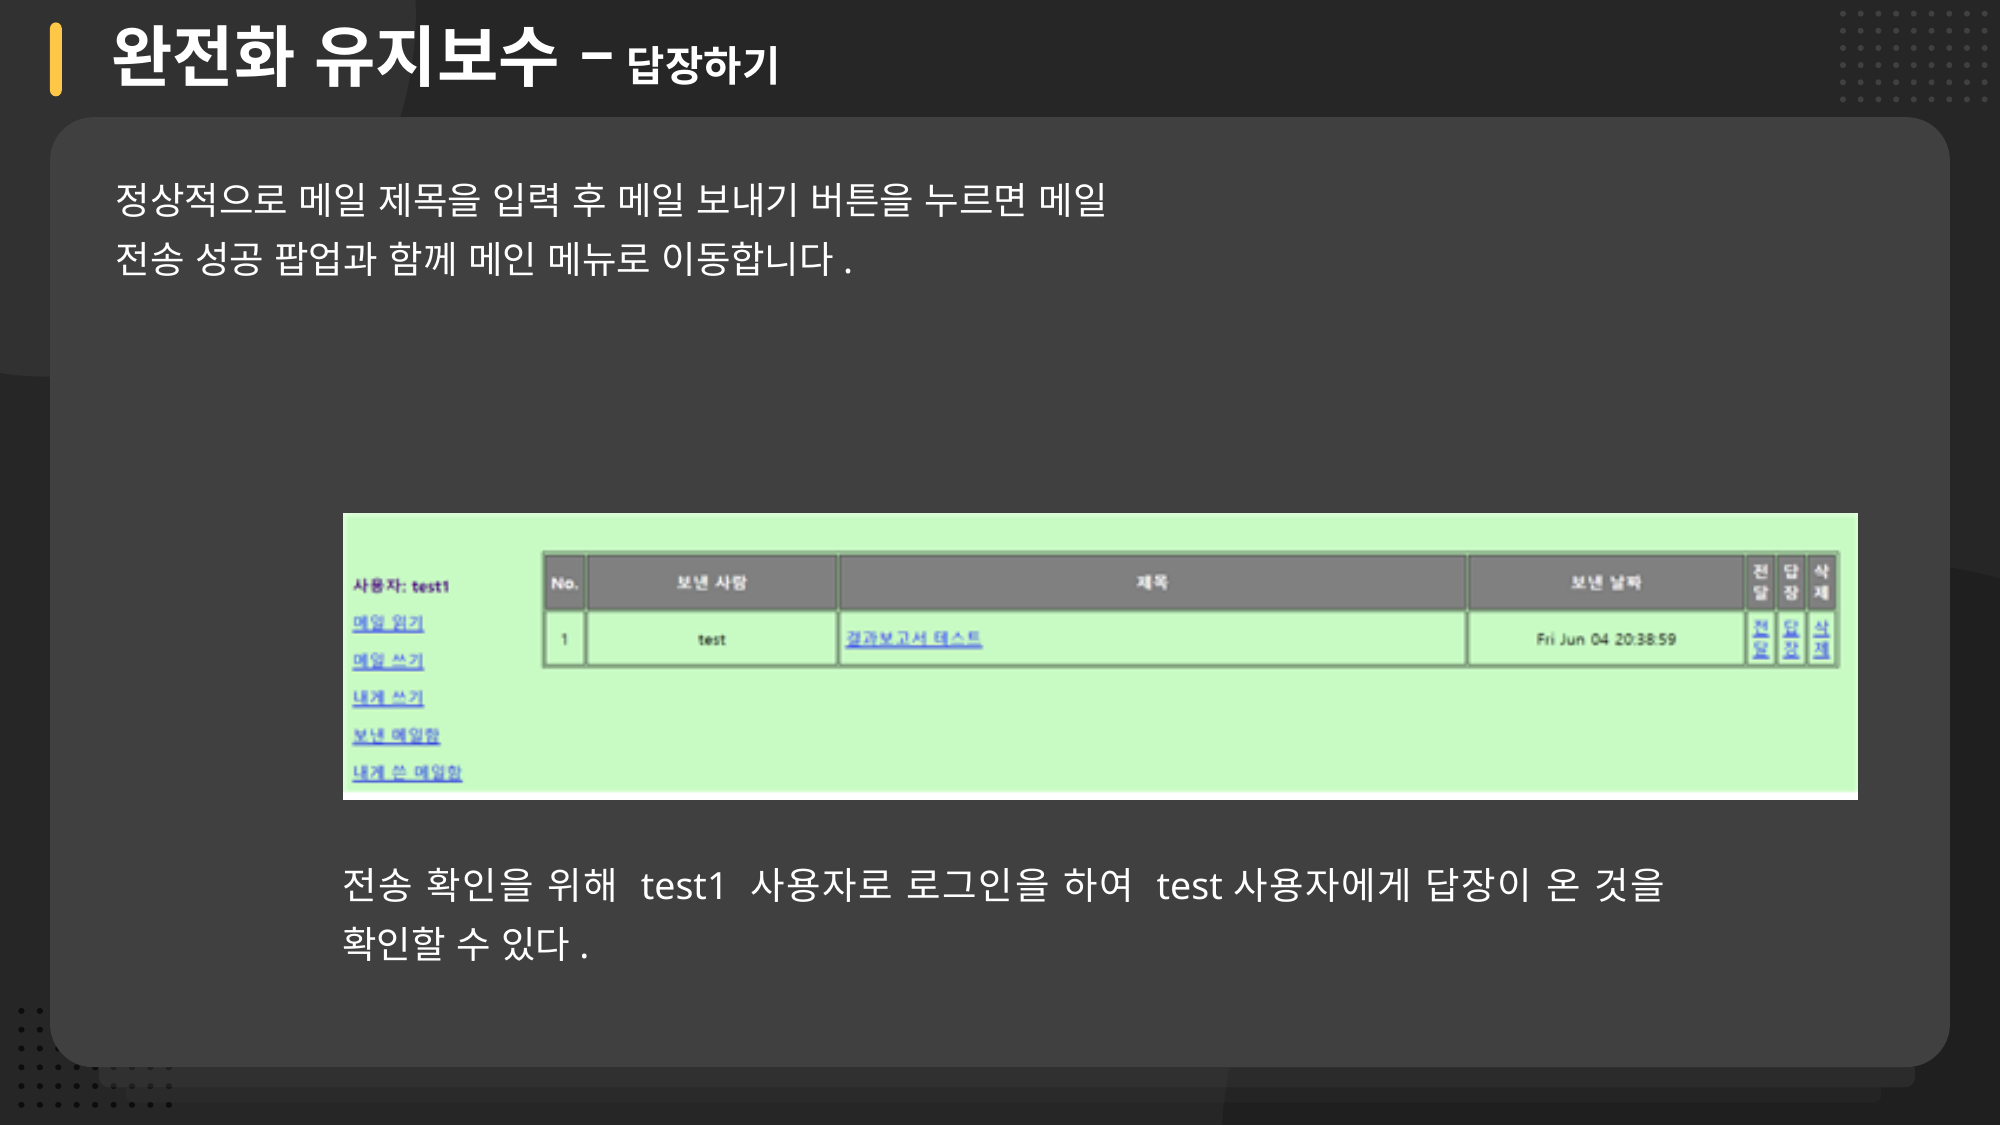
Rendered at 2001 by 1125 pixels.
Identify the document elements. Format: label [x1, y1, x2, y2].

text_box [0, 0, 2000, 1125]
picture [343, 513, 1858, 800]
